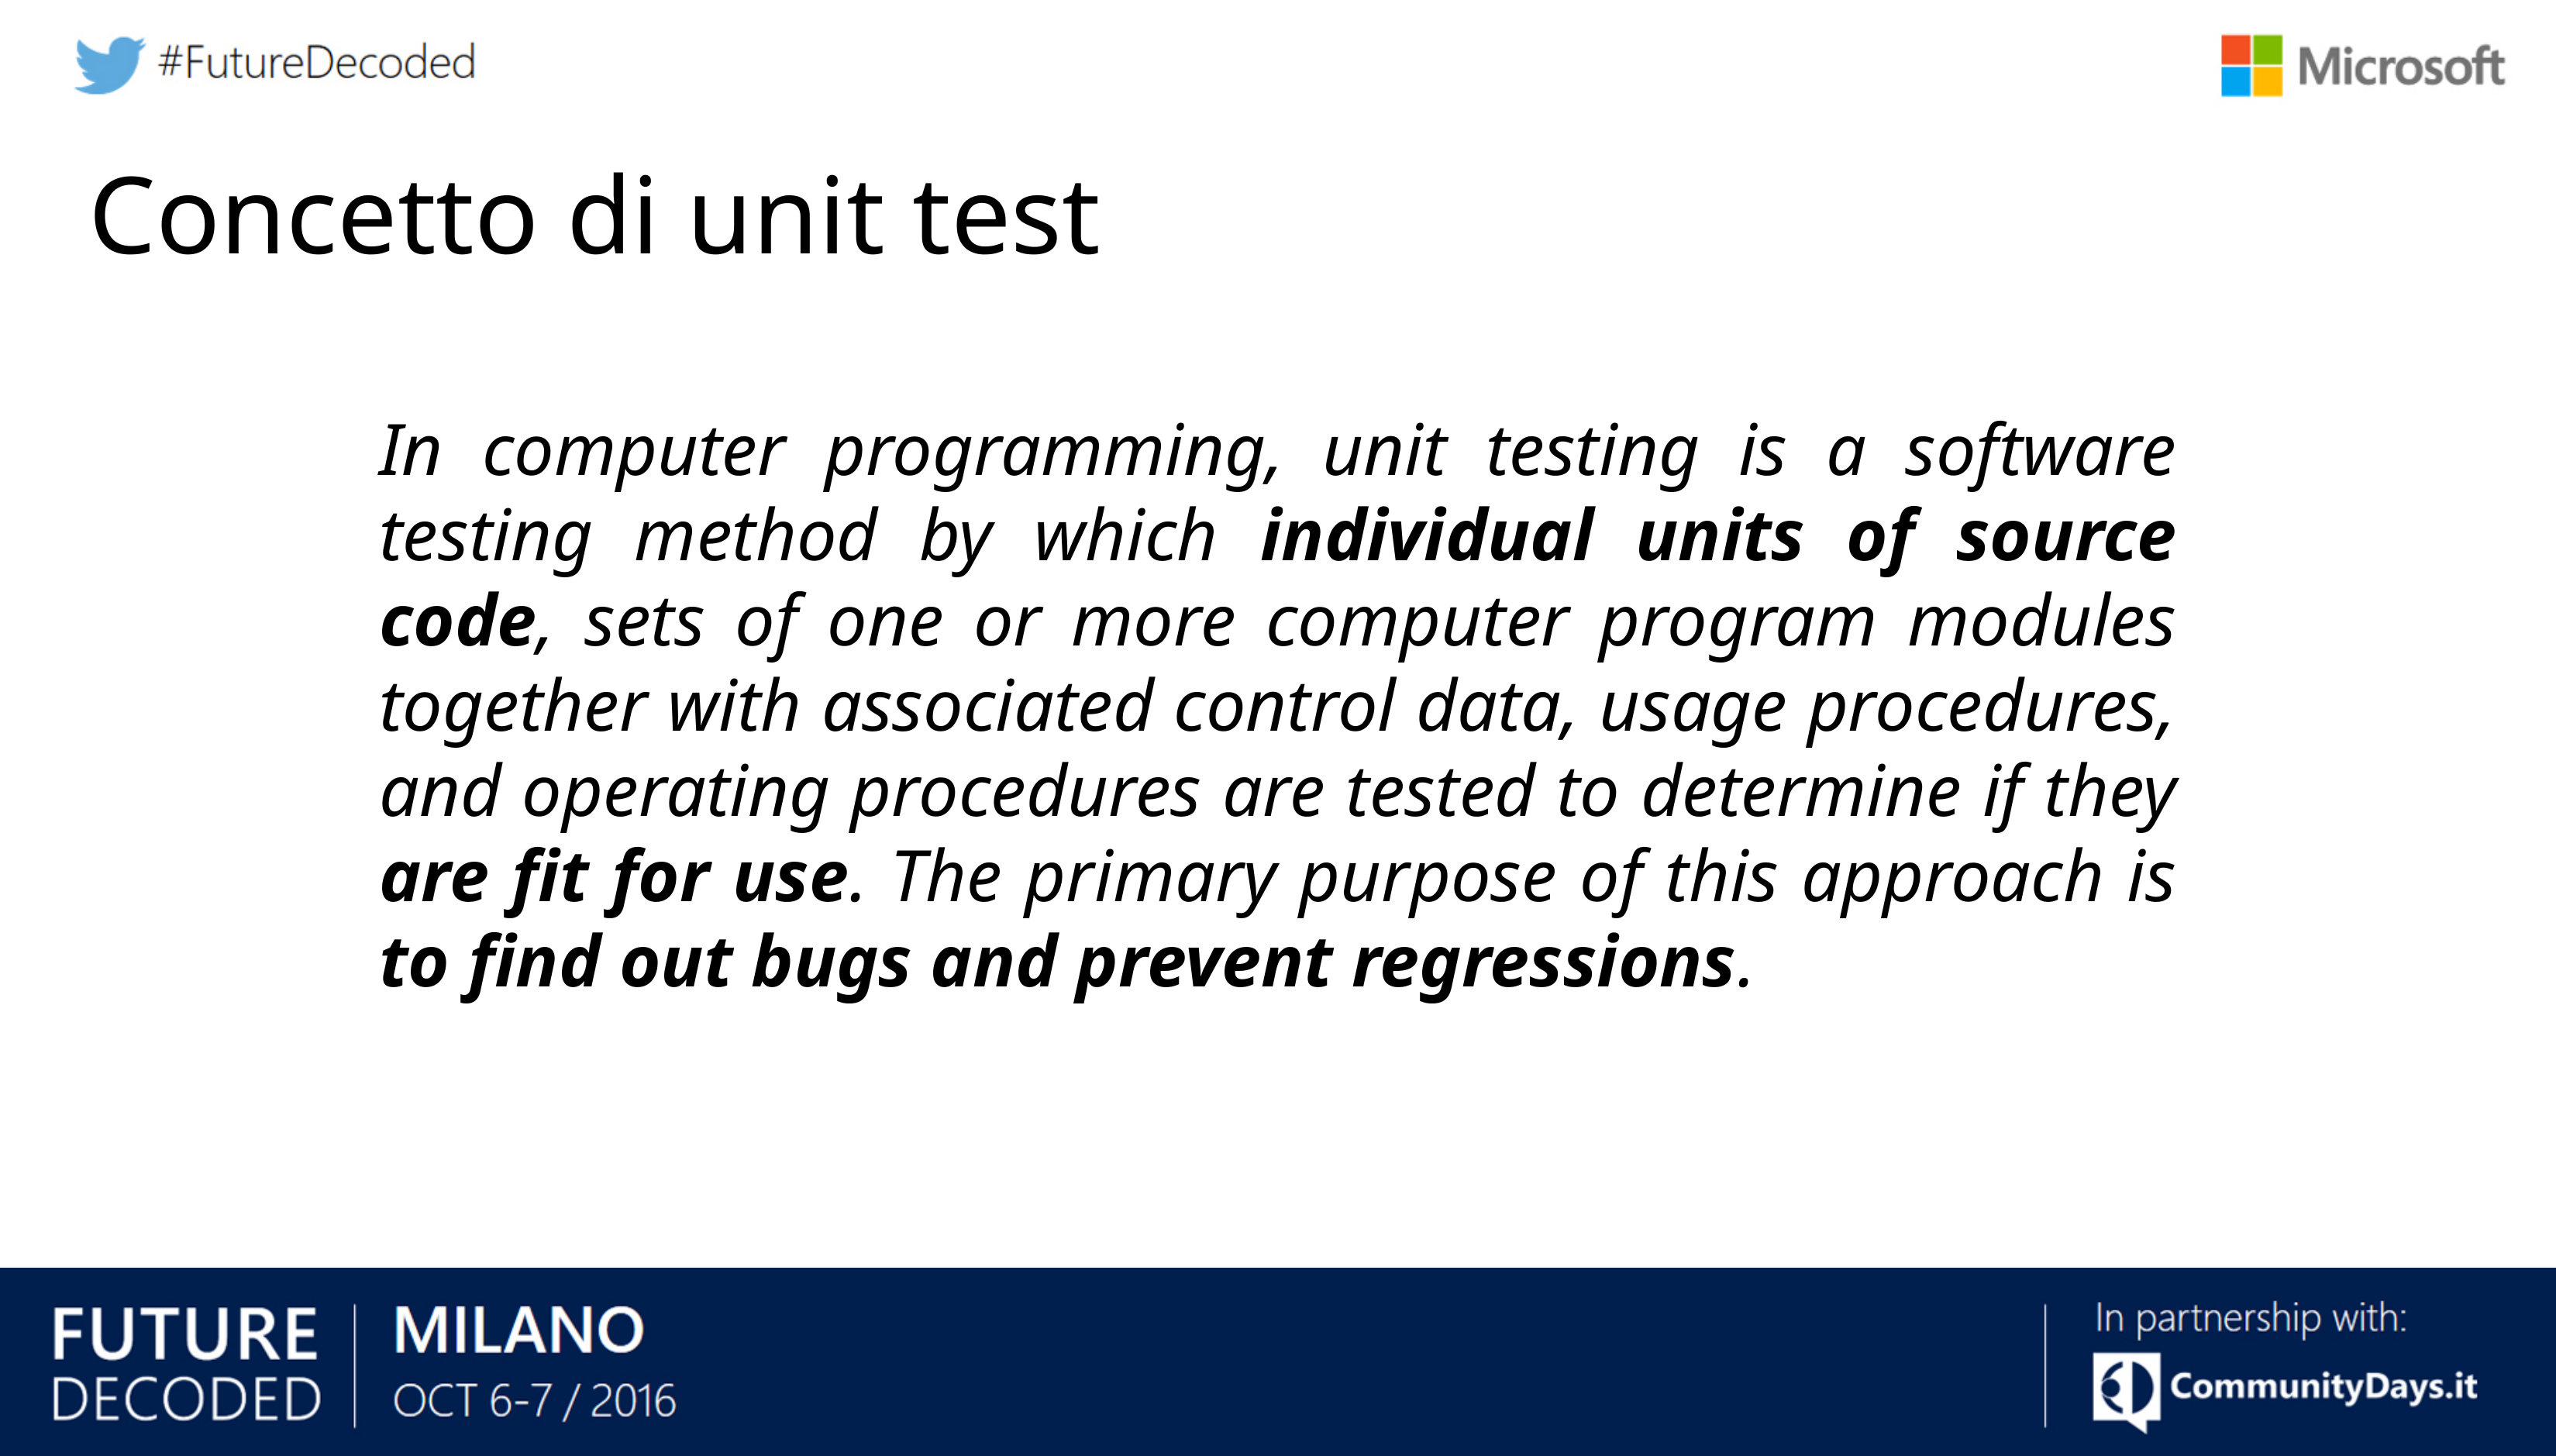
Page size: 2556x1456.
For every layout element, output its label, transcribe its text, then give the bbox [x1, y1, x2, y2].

picture [0, 1268, 2556, 1456]
picture [0, 0, 2556, 132]
text_box In computer programming, unit testing is a software testing method by which individual units of source code, sets of one or more computer program modules together with associated control data, usage procedures, and operating procedures are tested to determine if they are fit for use. The primary purpose of this approach is to find out bugs and prevent regressions. [367, 398, 2190, 1007]
text_box Concetto di unit test [77, 141, 1604, 281]
